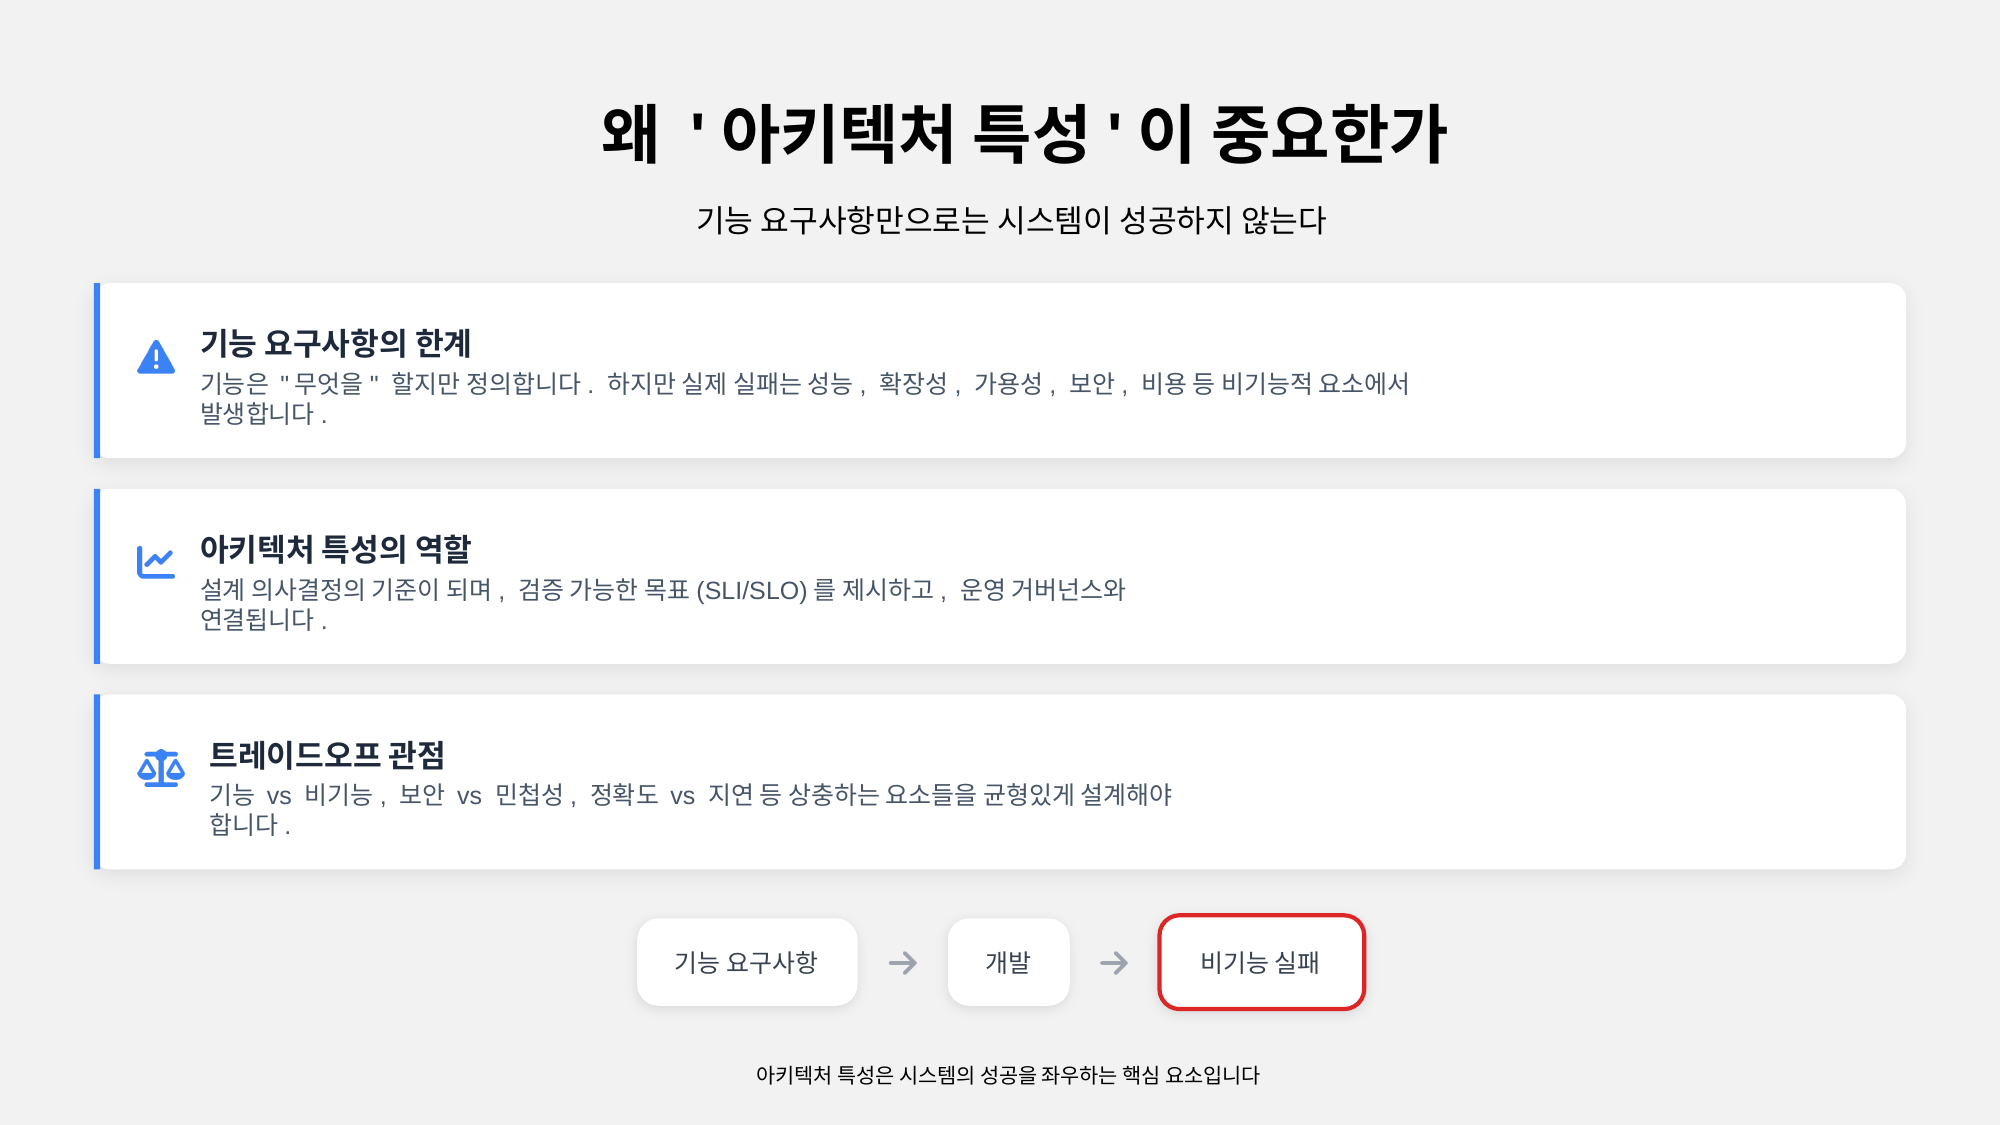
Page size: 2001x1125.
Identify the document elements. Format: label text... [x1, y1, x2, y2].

text_box 아키텍처 특성은 시스템의 성공을 좌우하는 핵심 요소입니다 [729, 1059, 1288, 1091]
text_box 개발 [985, 943, 1052, 981]
picture [137, 749, 185, 787]
text_box [637, 918, 858, 1006]
text_box 비기능 실패 [1200, 943, 1343, 981]
picture [137, 543, 176, 581]
text_box [93, 488, 101, 664]
text_box [101, 283, 1907, 459]
text_box 기능은 "무엇을" 할지만 정의합니다. 하지만 실제 실패는 성능, 확장성, 가용성, 보안, 비용 등 비기능적 요소에서 발생합니다. [199, 380, 1494, 418]
picture [1099, 947, 1129, 979]
text_box [93, 694, 101, 870]
text_box [101, 488, 1907, 664]
text_box [947, 918, 1070, 1006]
text_box 기능 요구사항만으로는 시스템이 성공하지 않는다 [680, 197, 1344, 243]
text_box 왜 '아키텍처 특성'이 중요한가 [586, 84, 1463, 180]
text_box [1159, 915, 1365, 1010]
text_box 기능 요구사항의 한계 [199, 320, 500, 367]
picture [888, 947, 917, 979]
text_box 설계 의사결정의 기준이 되며, 검증 가능한 목표(SLI/SLO)를 제시하고, 운영 거버넌스와 연결됩니다. [199, 585, 1247, 624]
text_box 트레이드오프 관점 [209, 731, 472, 778]
picture [137, 337, 176, 376]
text_box [93, 283, 101, 459]
text_box 기능 vs 비기능, 보안 vs 민첩성, 정확도 vs 지연 등 상충하는 요소들을 균형있게 설계해야 합니다. [209, 791, 1227, 829]
text_box 기능 요구사항 [674, 943, 839, 981]
text_box [101, 694, 1907, 870]
text_box 아키텍처 특성의 역할 [199, 526, 500, 572]
